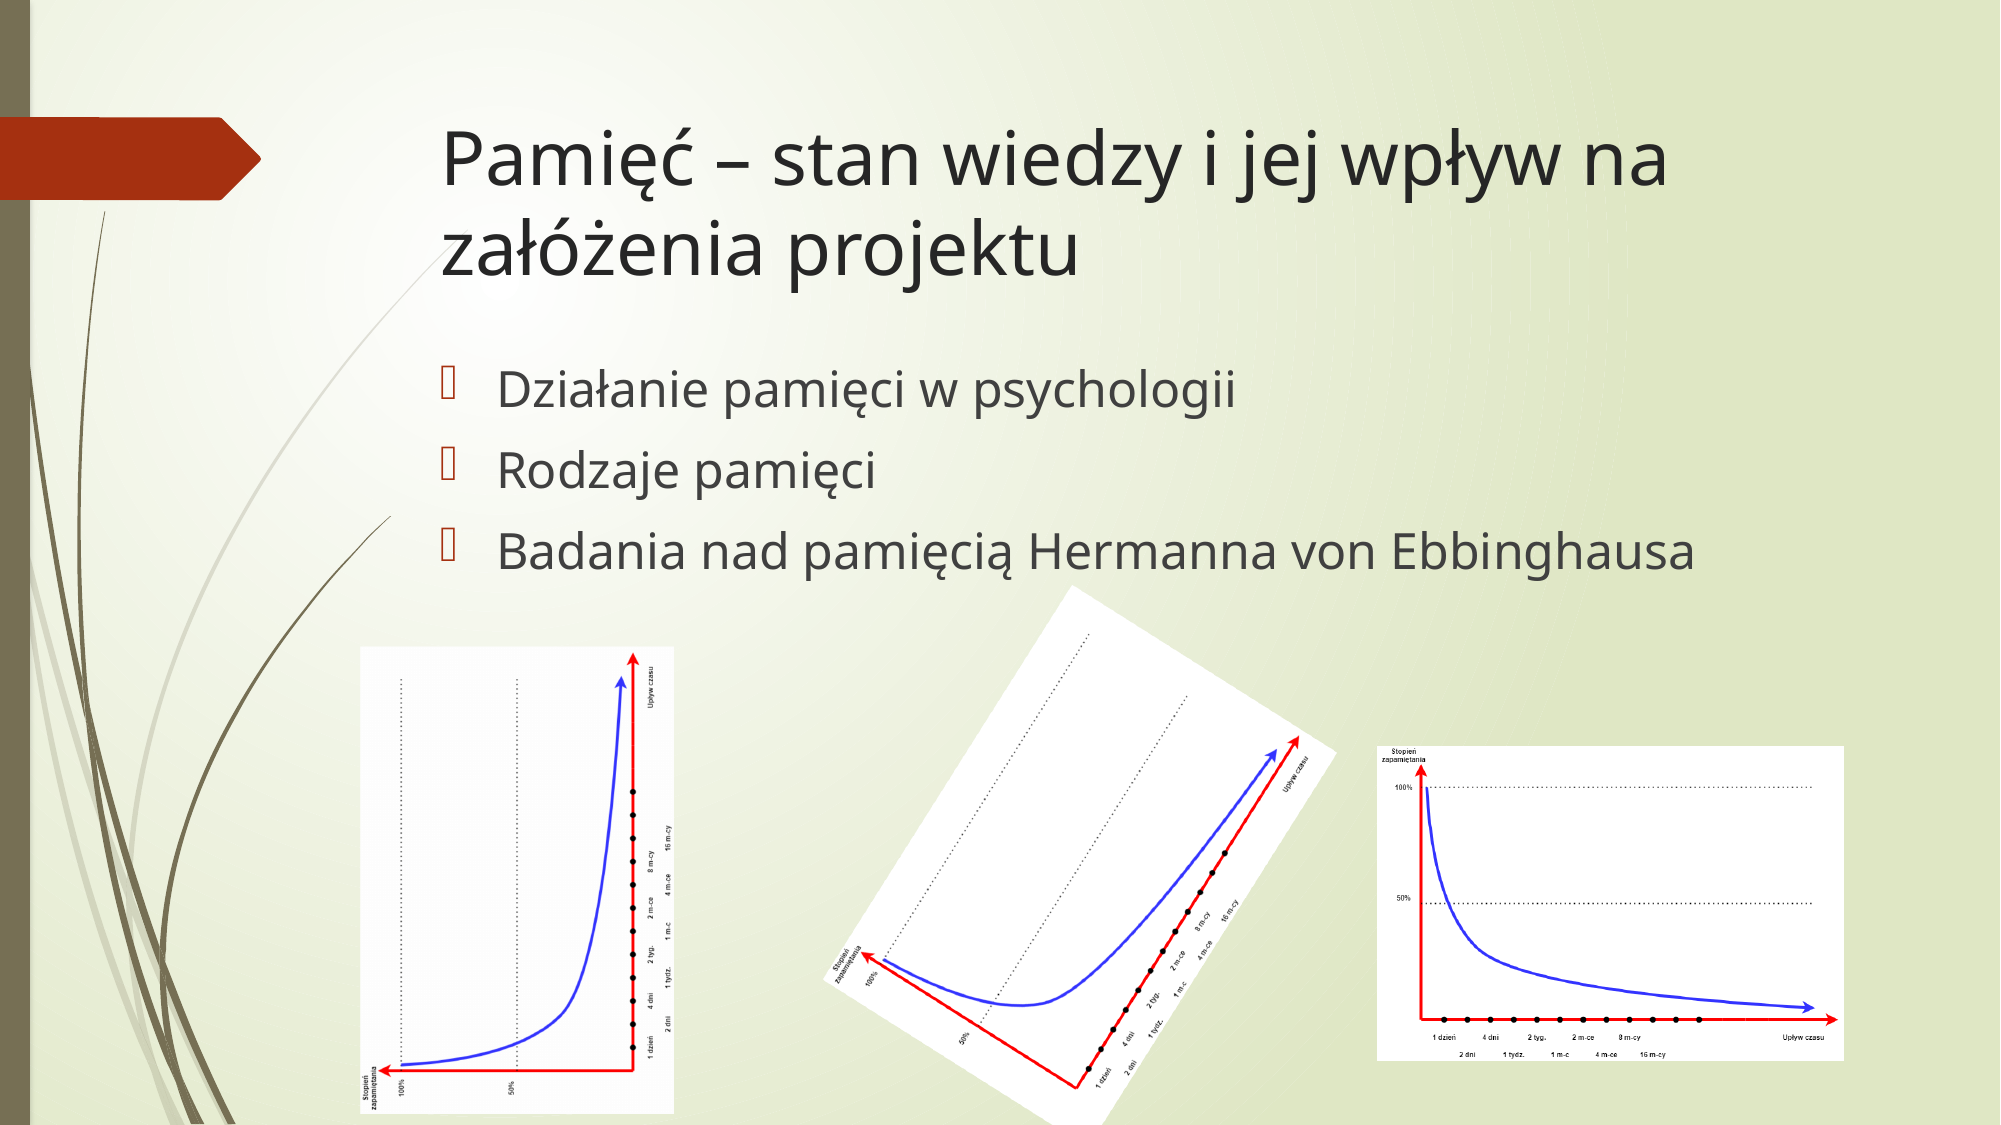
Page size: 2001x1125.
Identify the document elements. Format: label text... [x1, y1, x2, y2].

picture [283, 647, 751, 1114]
title Pamięć – stan wiedzy i jej wpływ na załóżenia projektu [425, 102, 1888, 313]
picture [824, 586, 1336, 1125]
picture [1376, 746, 1844, 1061]
list Działanie pamięci w psychologii Rodzaje pamięci Badania nad pamięcią Hermanna von Ebbinghausa [424, 350, 1888, 970]
